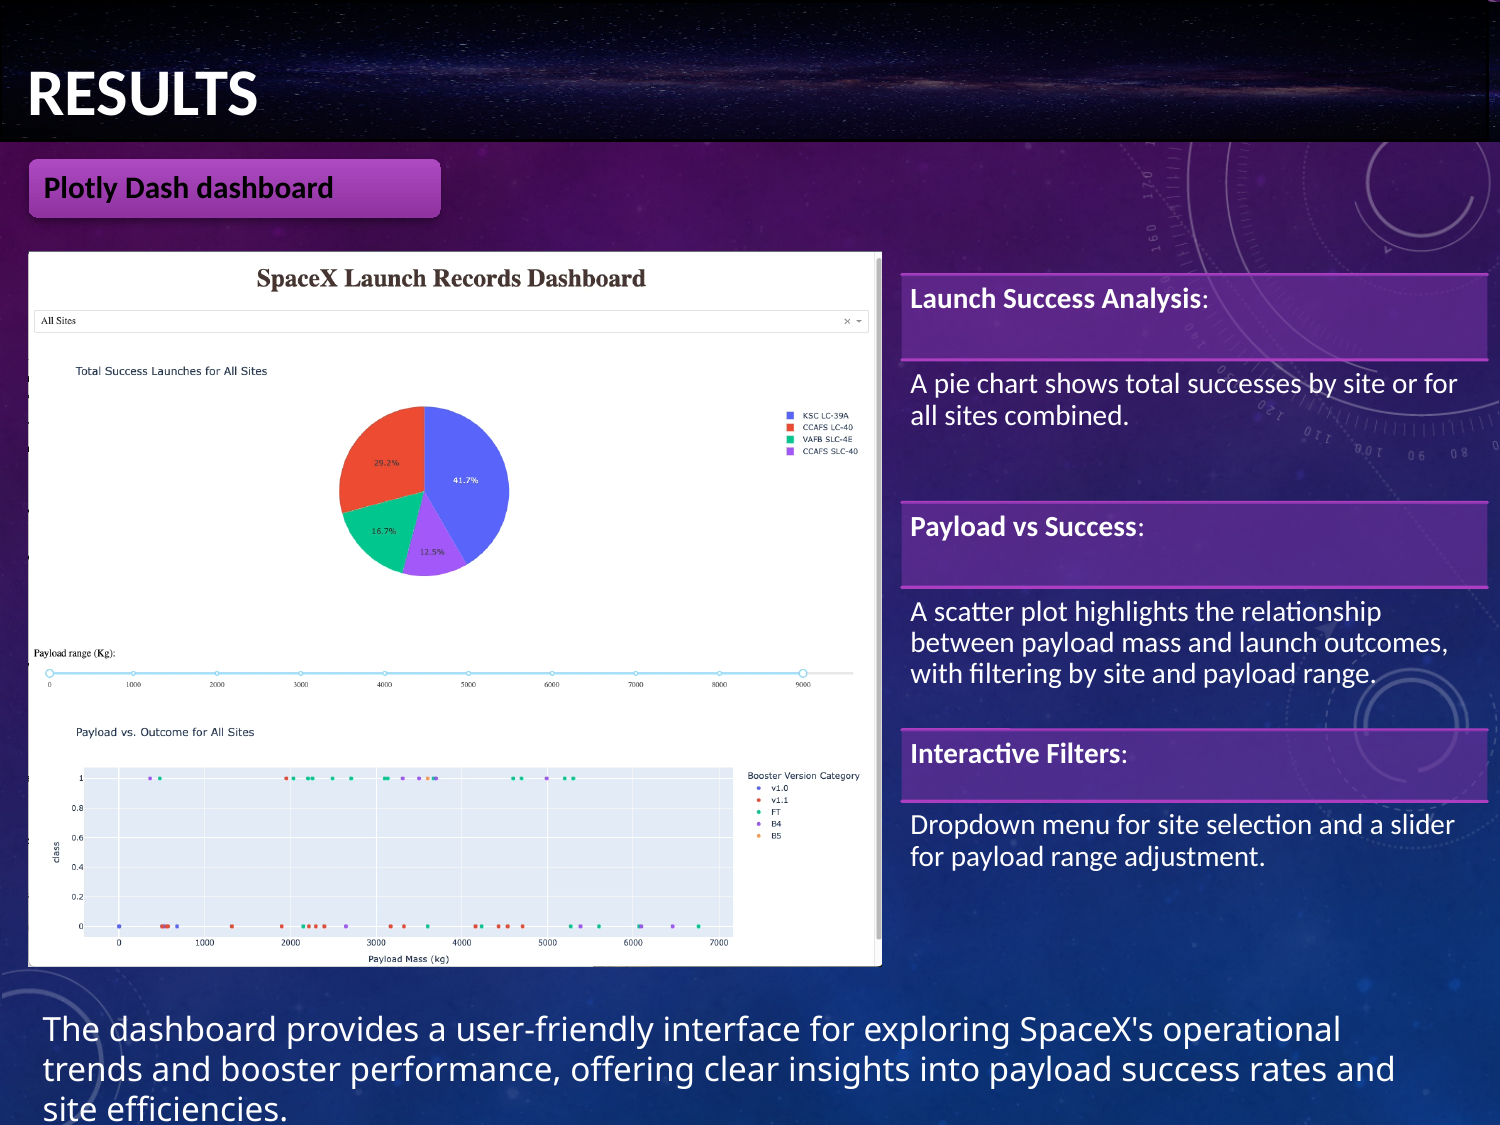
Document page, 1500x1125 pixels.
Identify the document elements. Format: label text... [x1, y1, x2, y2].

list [27, 250, 883, 969]
text_box The dashboard provides a user-friendly interface for exploring SpaceX's operational trends and booster performance, offering clear insights into payload success rates and site efficiencies. [27, 1000, 1447, 1125]
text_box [28, 156, 442, 218]
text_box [901, 274, 1488, 945]
title REsults [12, 154, 1288, 165]
picture [0, 0, 1500, 1125]
